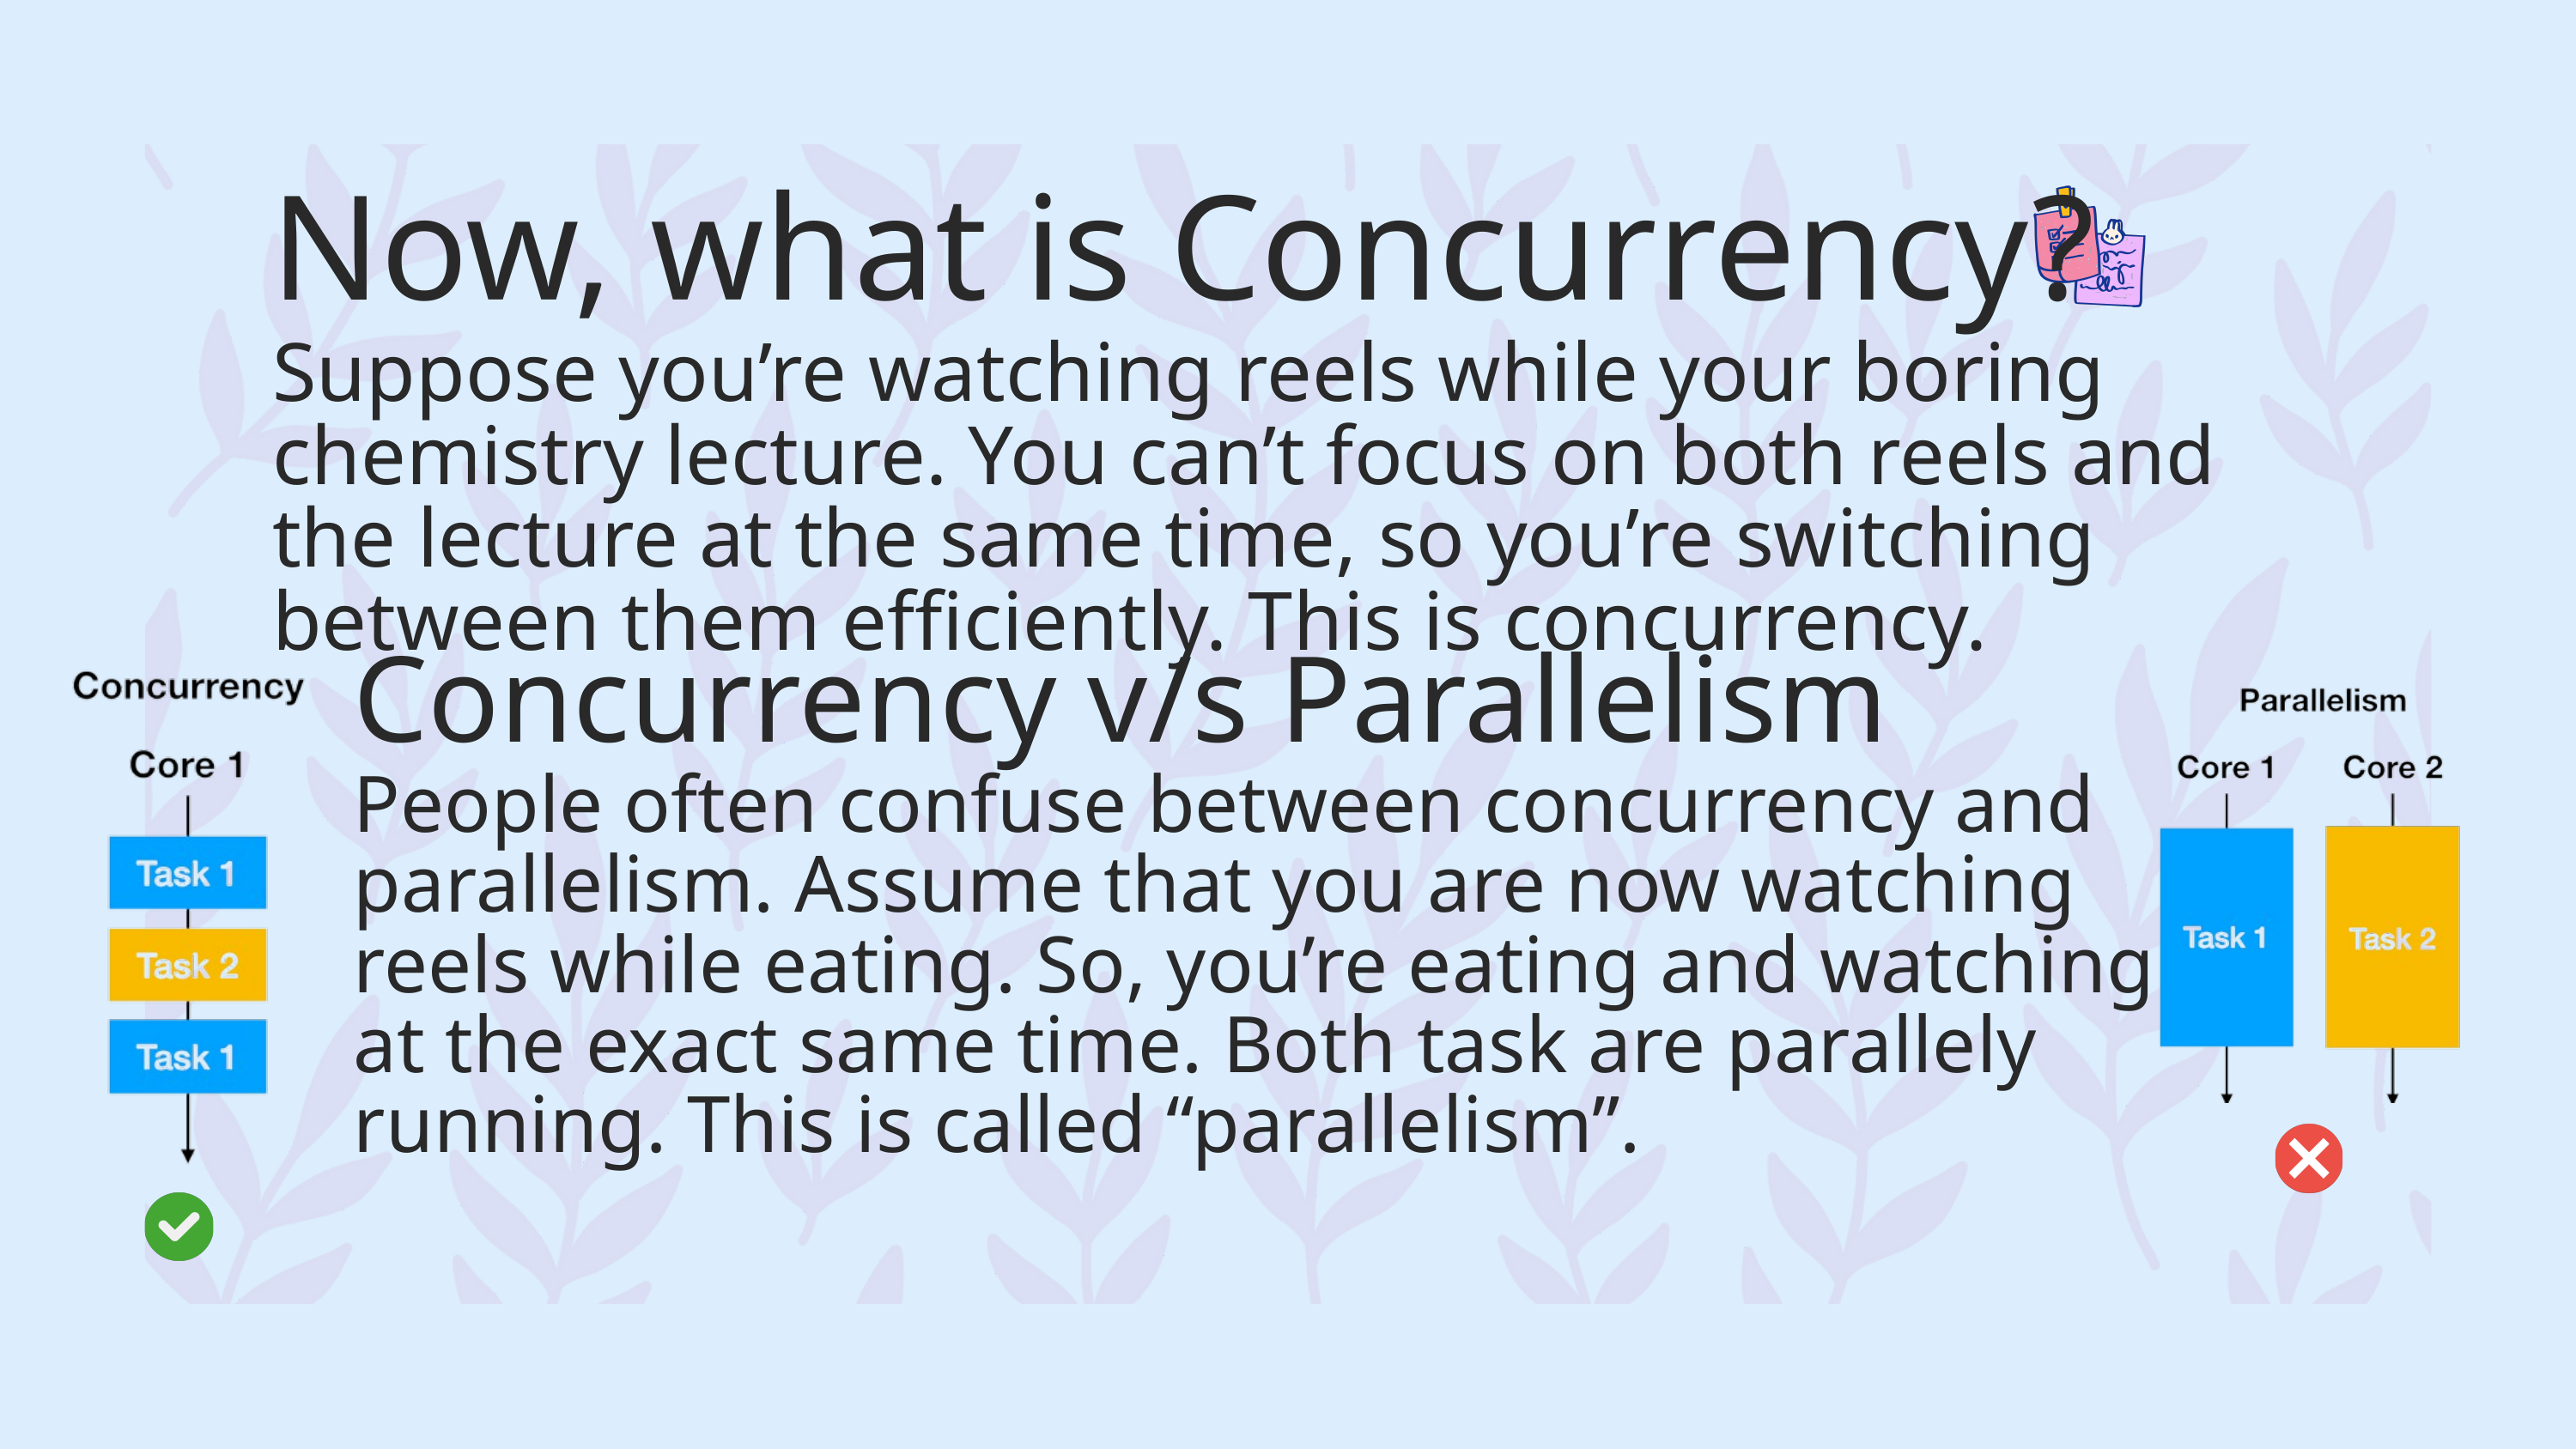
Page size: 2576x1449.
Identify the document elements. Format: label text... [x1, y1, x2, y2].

text_box [2275, 1124, 2343, 1193]
text_box [2118, 679, 2500, 1103]
text_box [144, 666, 2432, 1304]
text_box [144, 144, 2432, 679]
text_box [353, 619, 2370, 1091]
text_box [144, 1192, 214, 1261]
text_box Now, what is Concurrency? [270, 125, 2303, 330]
text_box [64, 657, 323, 1168]
text_box Suppose you’re watching reels while your boring chemistry lecture. You can’t focus on both reels and the lecture at the same time, so you’re switching between them efficiently. This is concurrency. [272, 334, 2304, 666]
